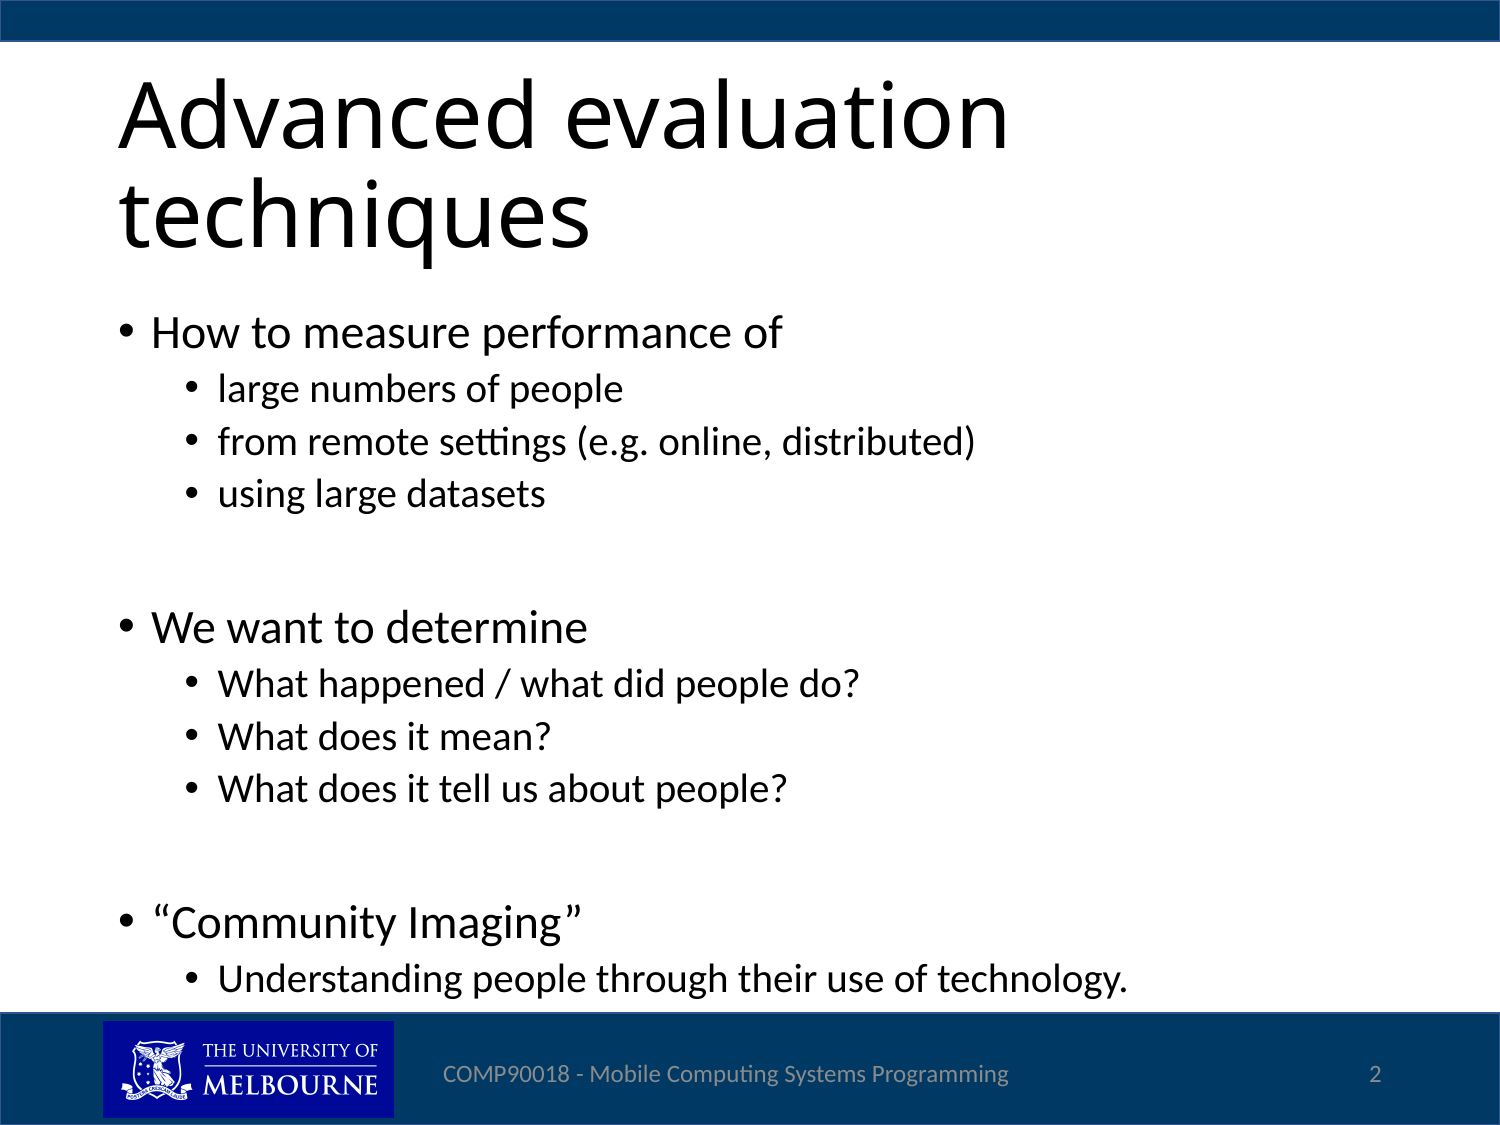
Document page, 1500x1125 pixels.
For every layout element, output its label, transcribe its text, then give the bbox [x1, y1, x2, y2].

list How to measure performance of large numbers of people from remote settings (e.g. online, distributed) using large datasets We want to determine What happened / what did people do? What does it mean? What does it tell us about people? “Community Imaging” Understanding people through their use of technology. [103, 299, 1397, 1014]
title Advanced evaluation techniques [103, 59, 1397, 278]
picture [103, 1021, 394, 1118]
footer COMP90018 - Mobile Computing Systems Programming [393, 1042, 1059, 1103]
slide_number 2 [1059, 1042, 1397, 1103]
